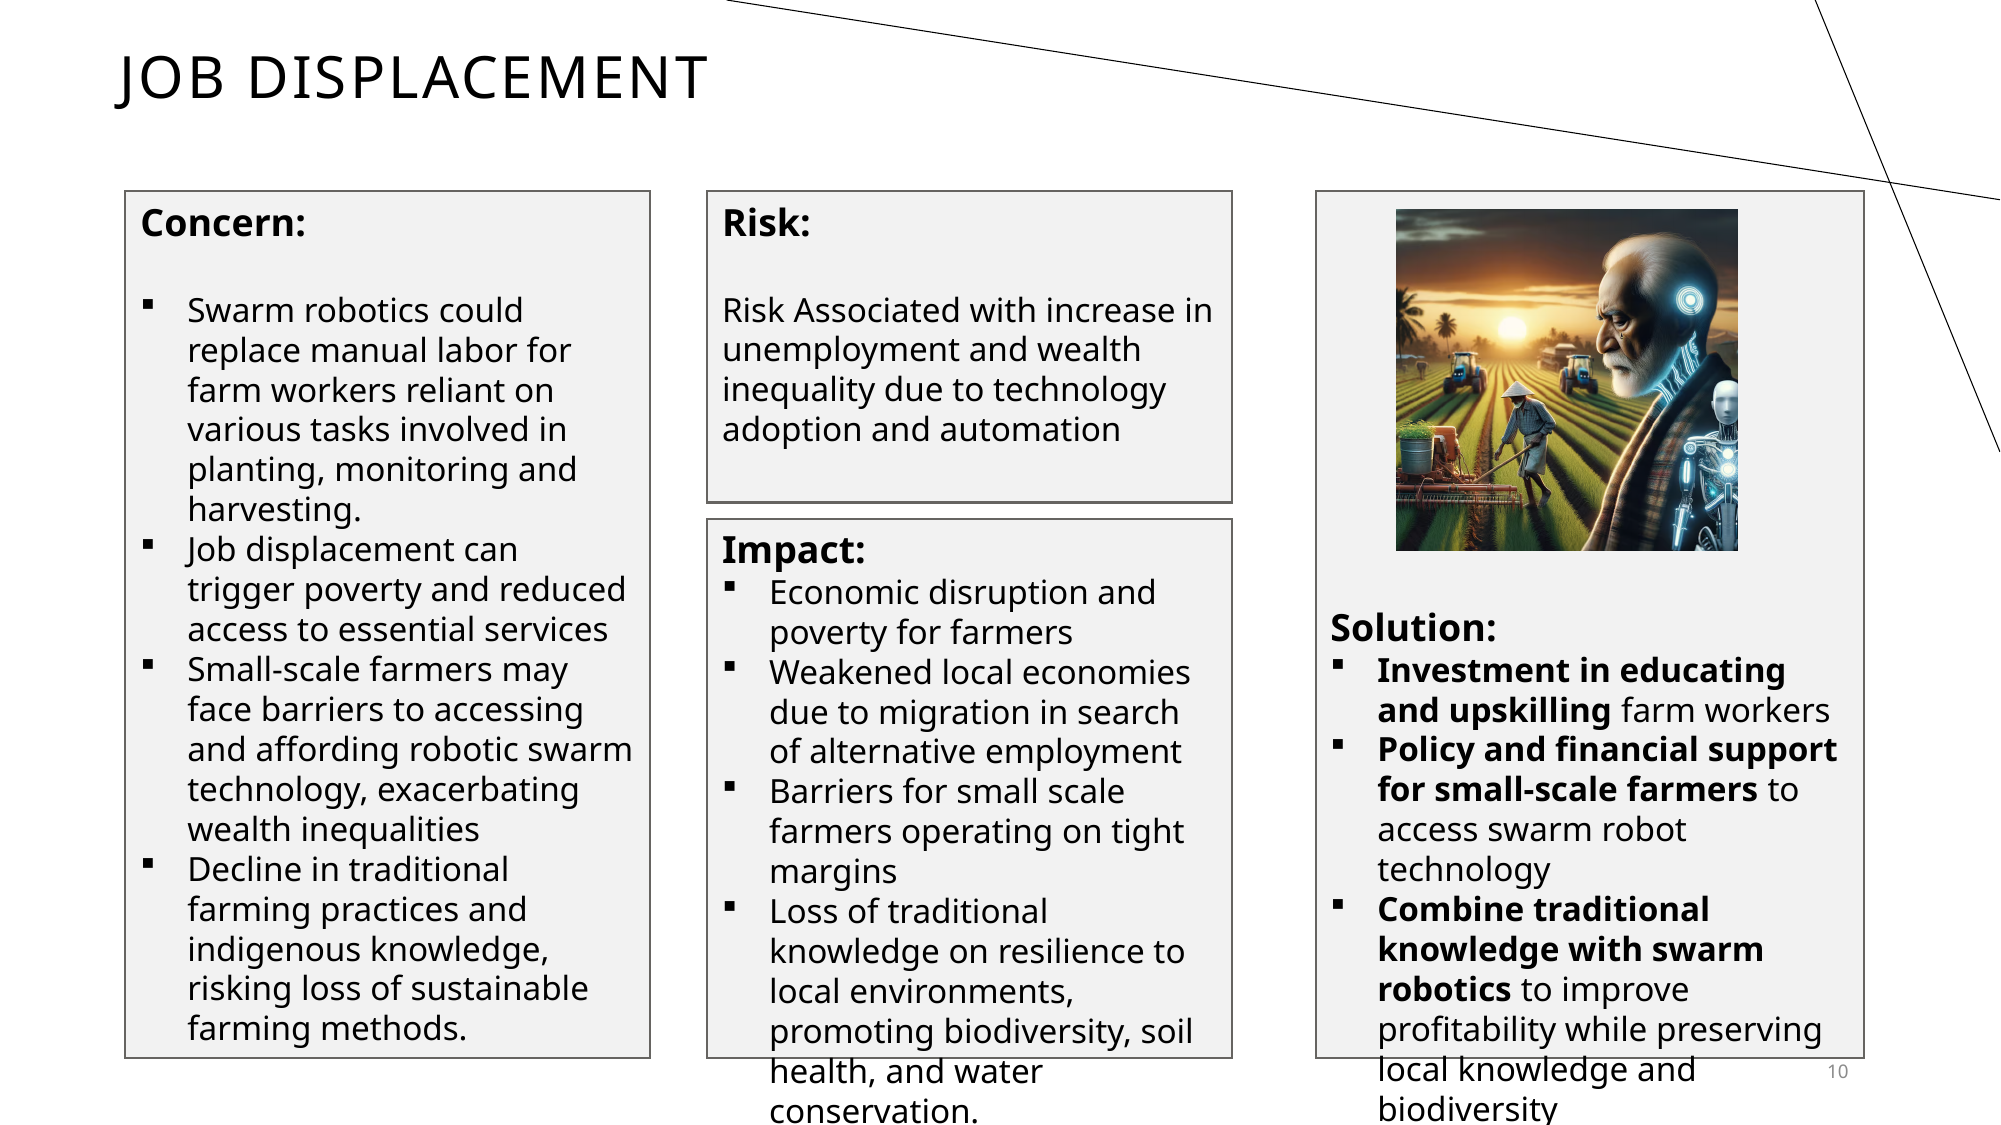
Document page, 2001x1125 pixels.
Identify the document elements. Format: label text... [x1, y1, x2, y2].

text_box Impact: Economic disruption and poverty for farmers Weakened local economies due to migration in search of alternative employment Barriers for small scale farmers operating on tight margins Loss of traditional knowledge on resilience to local environments, promoting biodiversity, soil health, and water conservation. [706, 518, 1233, 1059]
text_box Concern: Swarm robotics could replace manual labor for farm workers reliant on various tasks involved in planting, monitoring and harvesting. Job displacement can trigger poverty and reduced access to essential services Small-scale farmers may face barriers to accessing and affording robotic swarm technology, exacerbating wealth inequalities Decline in traditional farming practices and indigenous knowledge, risking loss of sustainable farming methods. [124, 190, 651, 1059]
text_box Solution: Investment in educating and upskilling farm workers Policy and financial support for small-scale farmers to access swarm robot technology Combine traditional knowledge with swarm robotics to improve profitability while preserving local knowledge and biodiversity [1315, 190, 1865, 1059]
picture [1396, 209, 1738, 551]
text_box Risk: Risk Associated with increase in unemployment and wealth inequality due to technology adoption and automation [706, 190, 1233, 504]
slide_number 10 [1701, 1042, 1864, 1103]
title JOB DISPLACEMENT [104, 40, 1738, 132]
